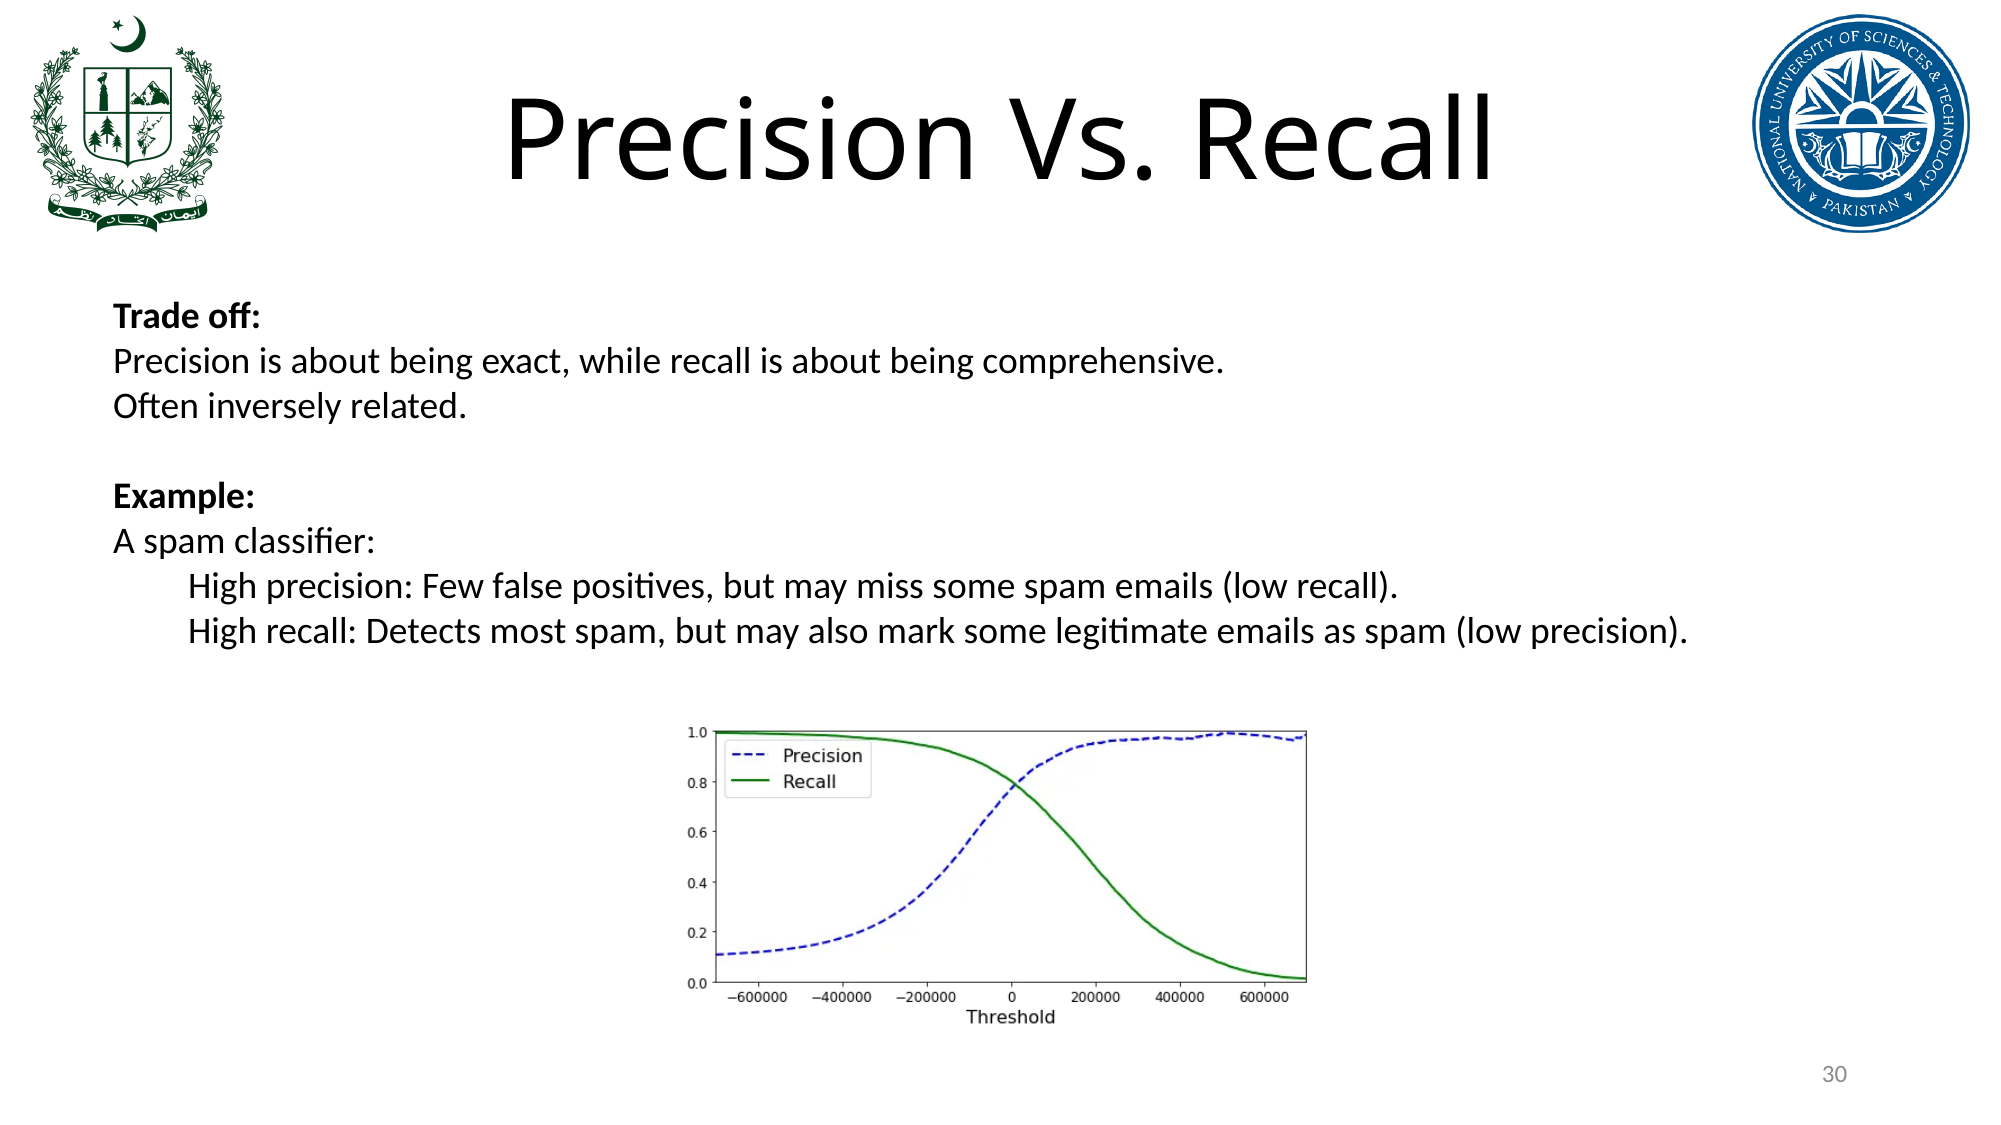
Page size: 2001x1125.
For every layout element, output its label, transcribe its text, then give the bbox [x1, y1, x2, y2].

picture [1752, 14, 1970, 233]
picture [630, 680, 1370, 1073]
picture [30, 15, 225, 233]
slide_number 30 [1412, 1042, 1863, 1103]
text_box Trade off: Precision is about being exact, while recall is about being comprehensive. Often inversely related. Example: A spam classifier: High precision: Few false positives, but may miss some spam emails (low recall). High recall: Detects most spam, but may also mark some legitimate emails as spam (low precision). [98, 283, 1840, 748]
title Precision Vs. Recall [249, 22, 1750, 212]
